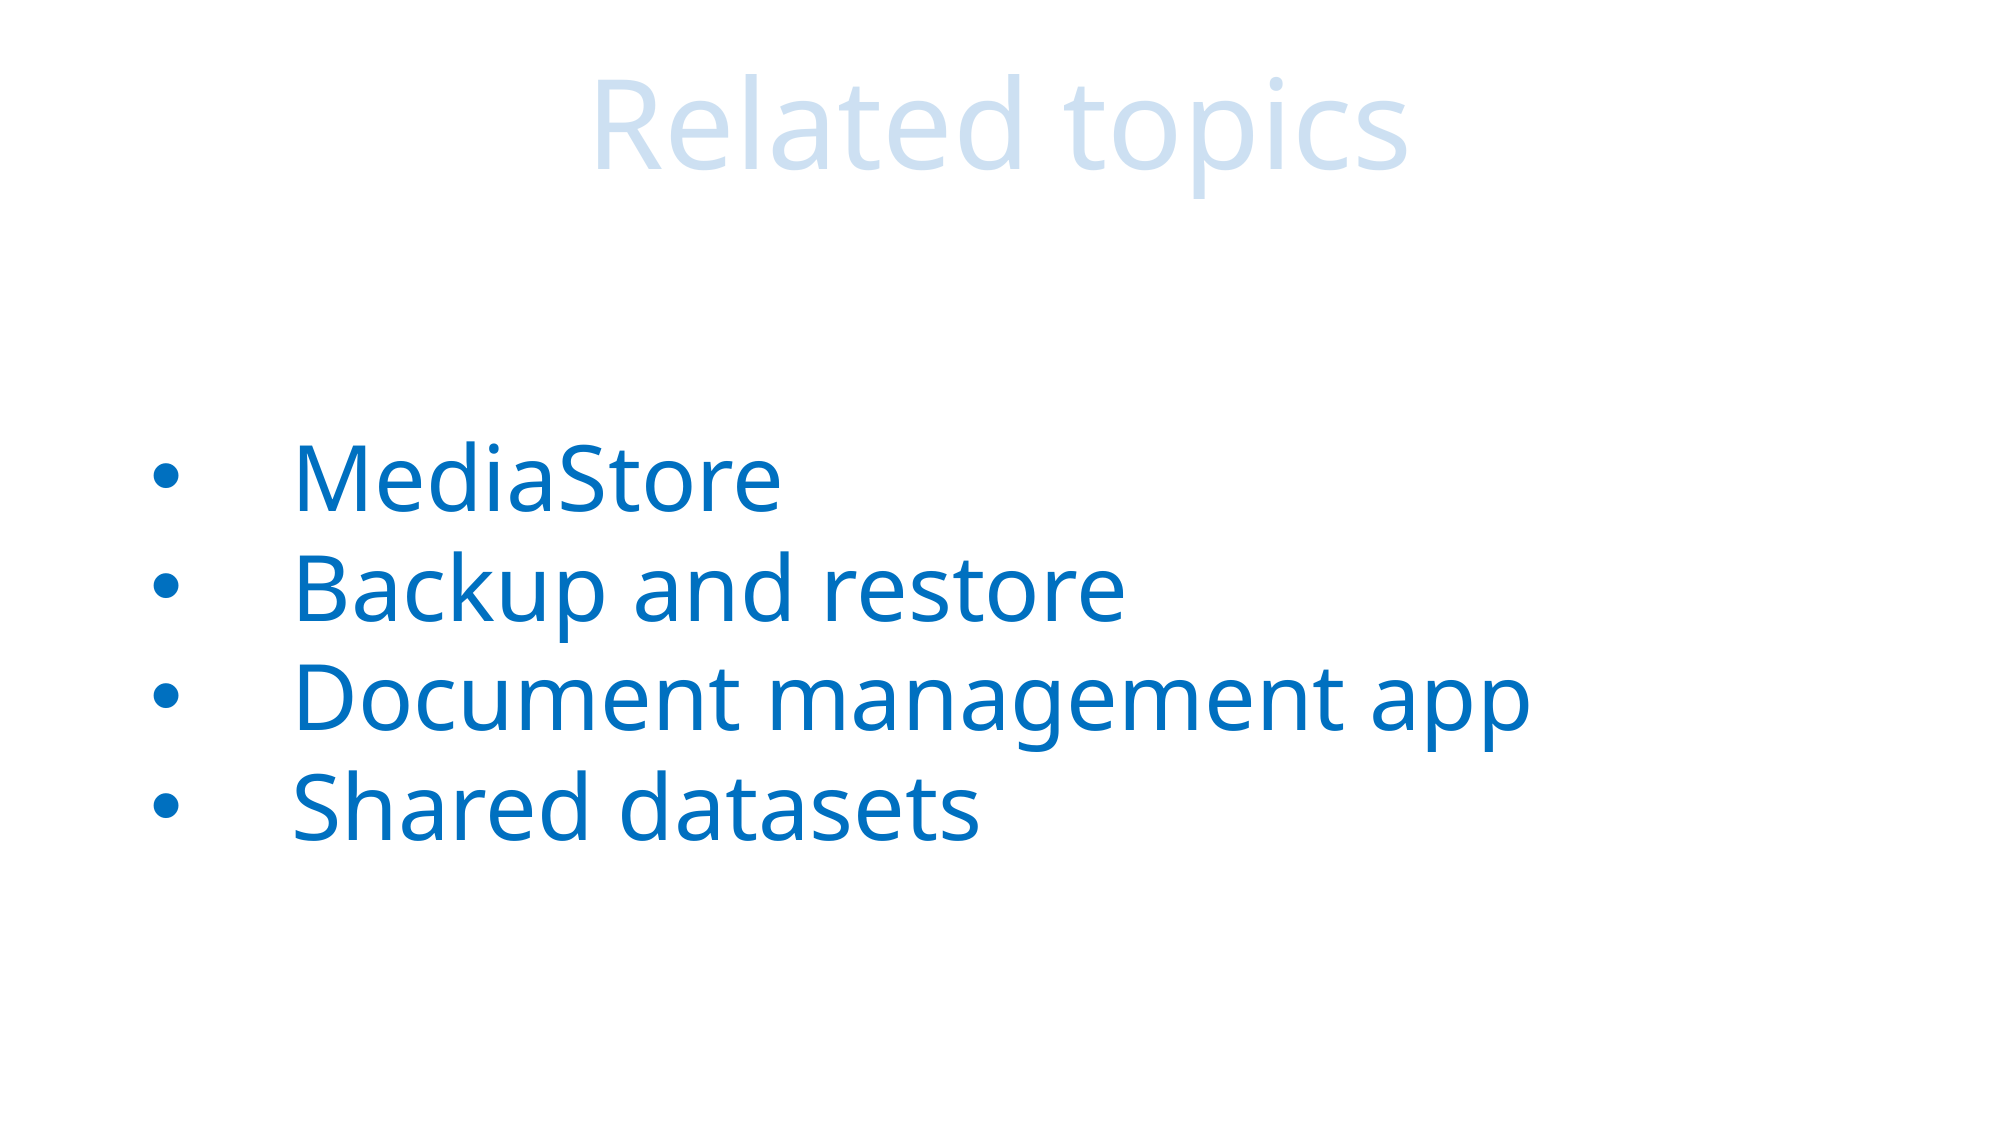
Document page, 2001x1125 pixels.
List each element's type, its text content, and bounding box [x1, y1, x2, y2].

text_box Related topics [473, 50, 1527, 204]
text_box MediaStore Backup and restore Document management app Shared datasets [135, 411, 1816, 1015]
